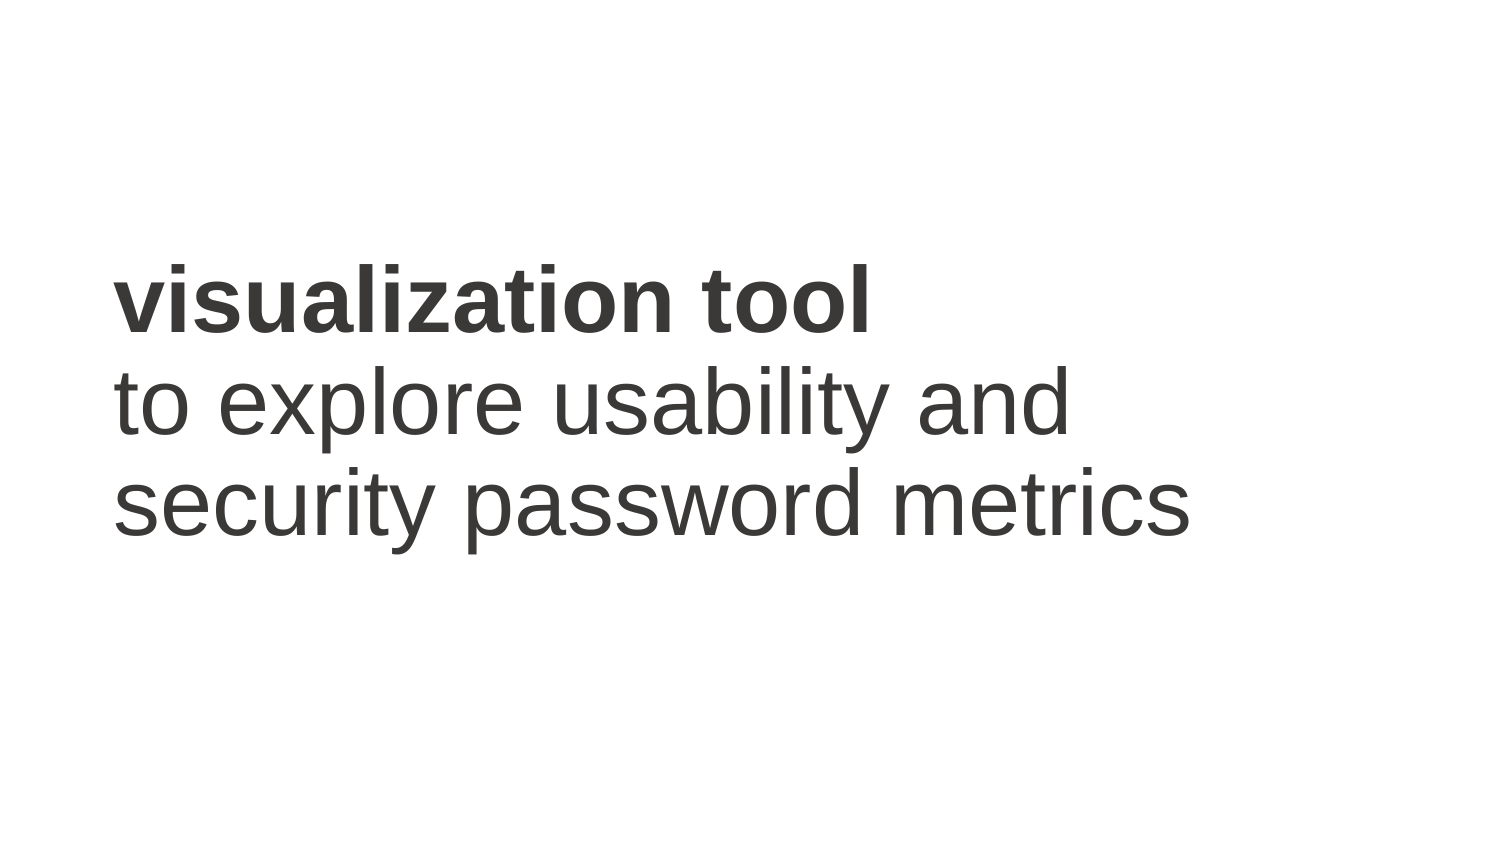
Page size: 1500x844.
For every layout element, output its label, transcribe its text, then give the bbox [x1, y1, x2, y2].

title visualization tool to explore usability and security password metrics [102, 210, 1397, 562]
